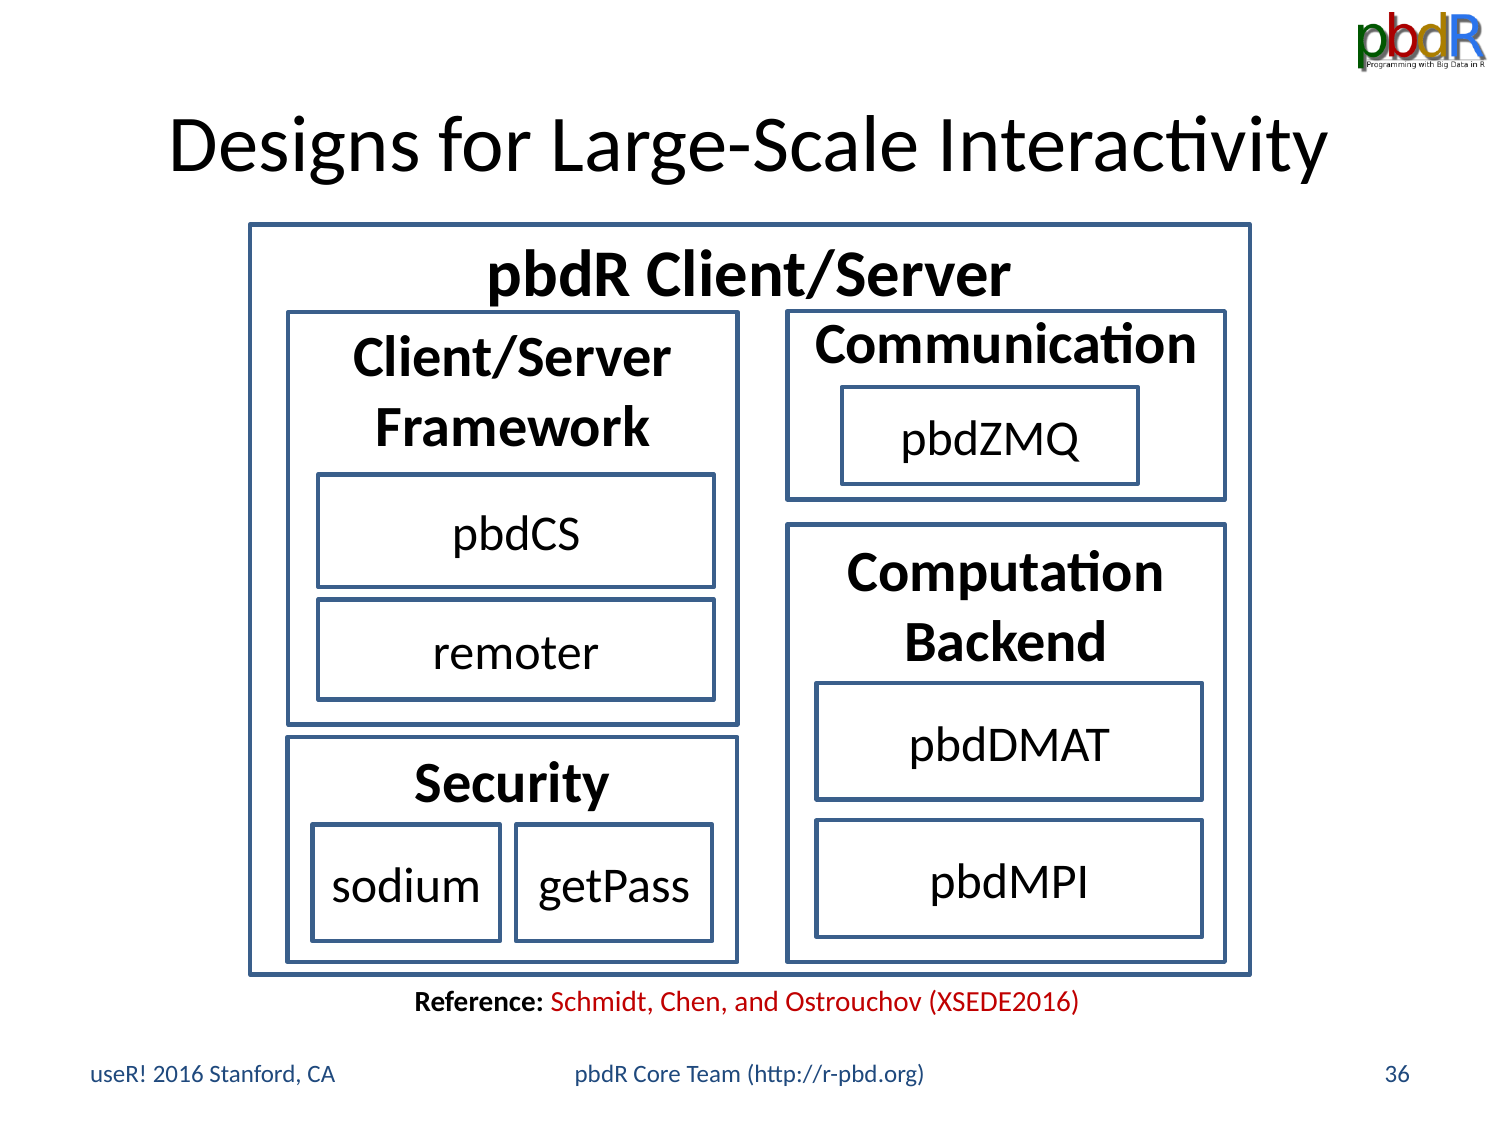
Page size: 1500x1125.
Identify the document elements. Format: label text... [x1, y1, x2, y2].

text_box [787, 310, 1226, 500]
picture [1358, 12, 1488, 73]
text_box pbdR Client/Server [248, 233, 1252, 977]
footer pbdR Core Team (http://r-pbd.org) [512, 1042, 988, 1103]
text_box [288, 311, 738, 725]
slide_number 36 [1074, 1042, 1425, 1103]
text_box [287, 736, 738, 963]
title Designs for Large-Scale Interactivity [75, 45, 1425, 233]
slide_number useR! 2016 Stanford, CA [75, 1042, 425, 1103]
text_box Reference: Schmidt, Chen, and Ostrouchov (XSEDE2016) [399, 974, 1300, 1025]
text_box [787, 524, 1226, 963]
